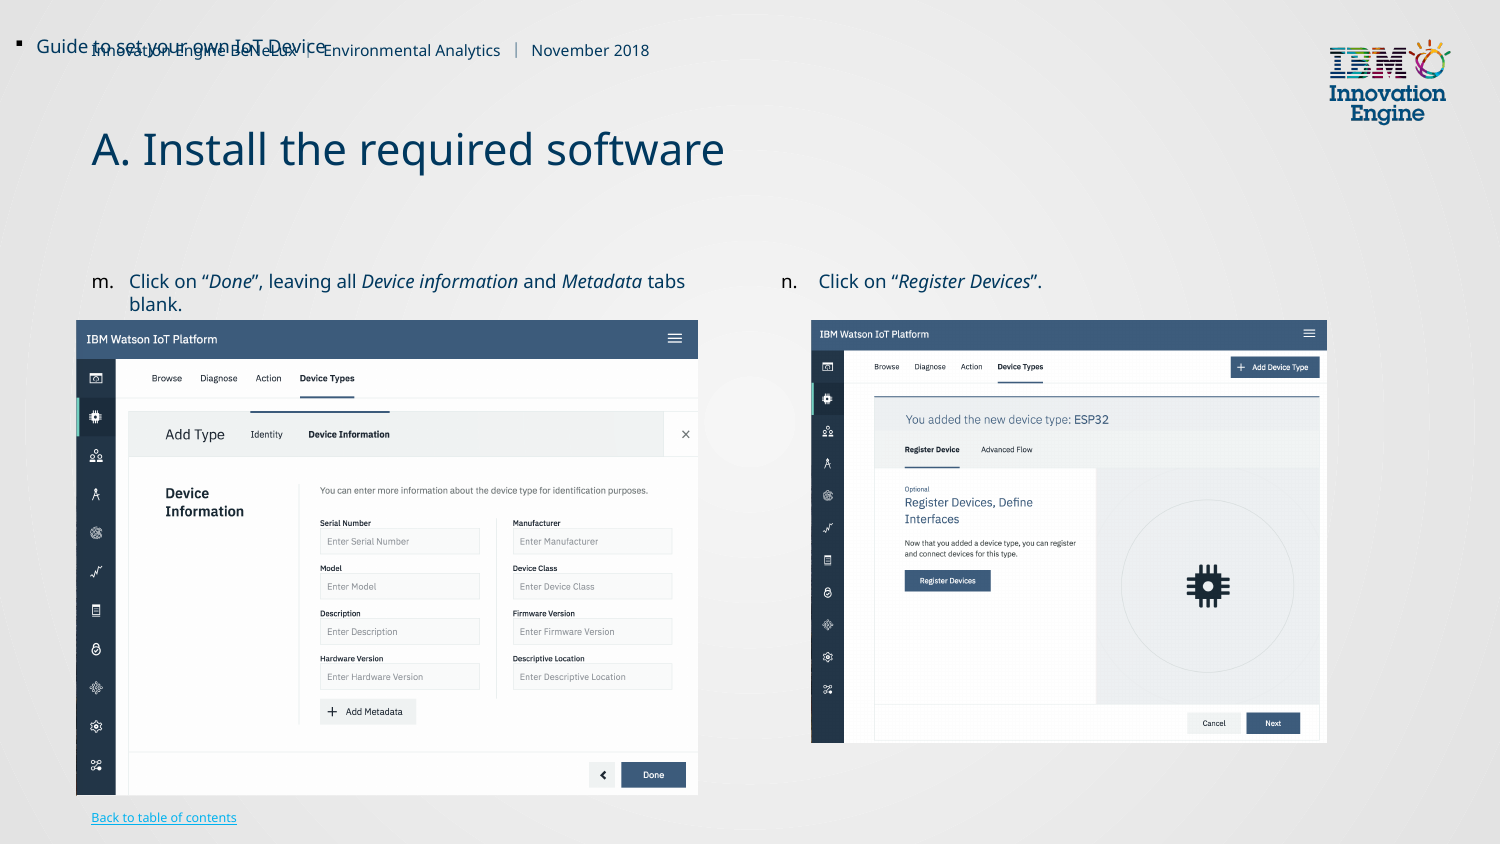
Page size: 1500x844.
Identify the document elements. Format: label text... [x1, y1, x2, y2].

picture [811, 320, 1327, 743]
picture [76, 320, 698, 796]
picture [150, 812, 155, 822]
title A. Install the required software [76, 76, 1211, 183]
list Click on “Register Devices”. [766, 230, 1446, 781]
picture [1316, 39, 1459, 139]
list Guide to set your own IoT Device [0, 27, 675, 56]
list Click on “Done”, leaving all Device information and Metadata tabs blank. [76, 230, 742, 781]
